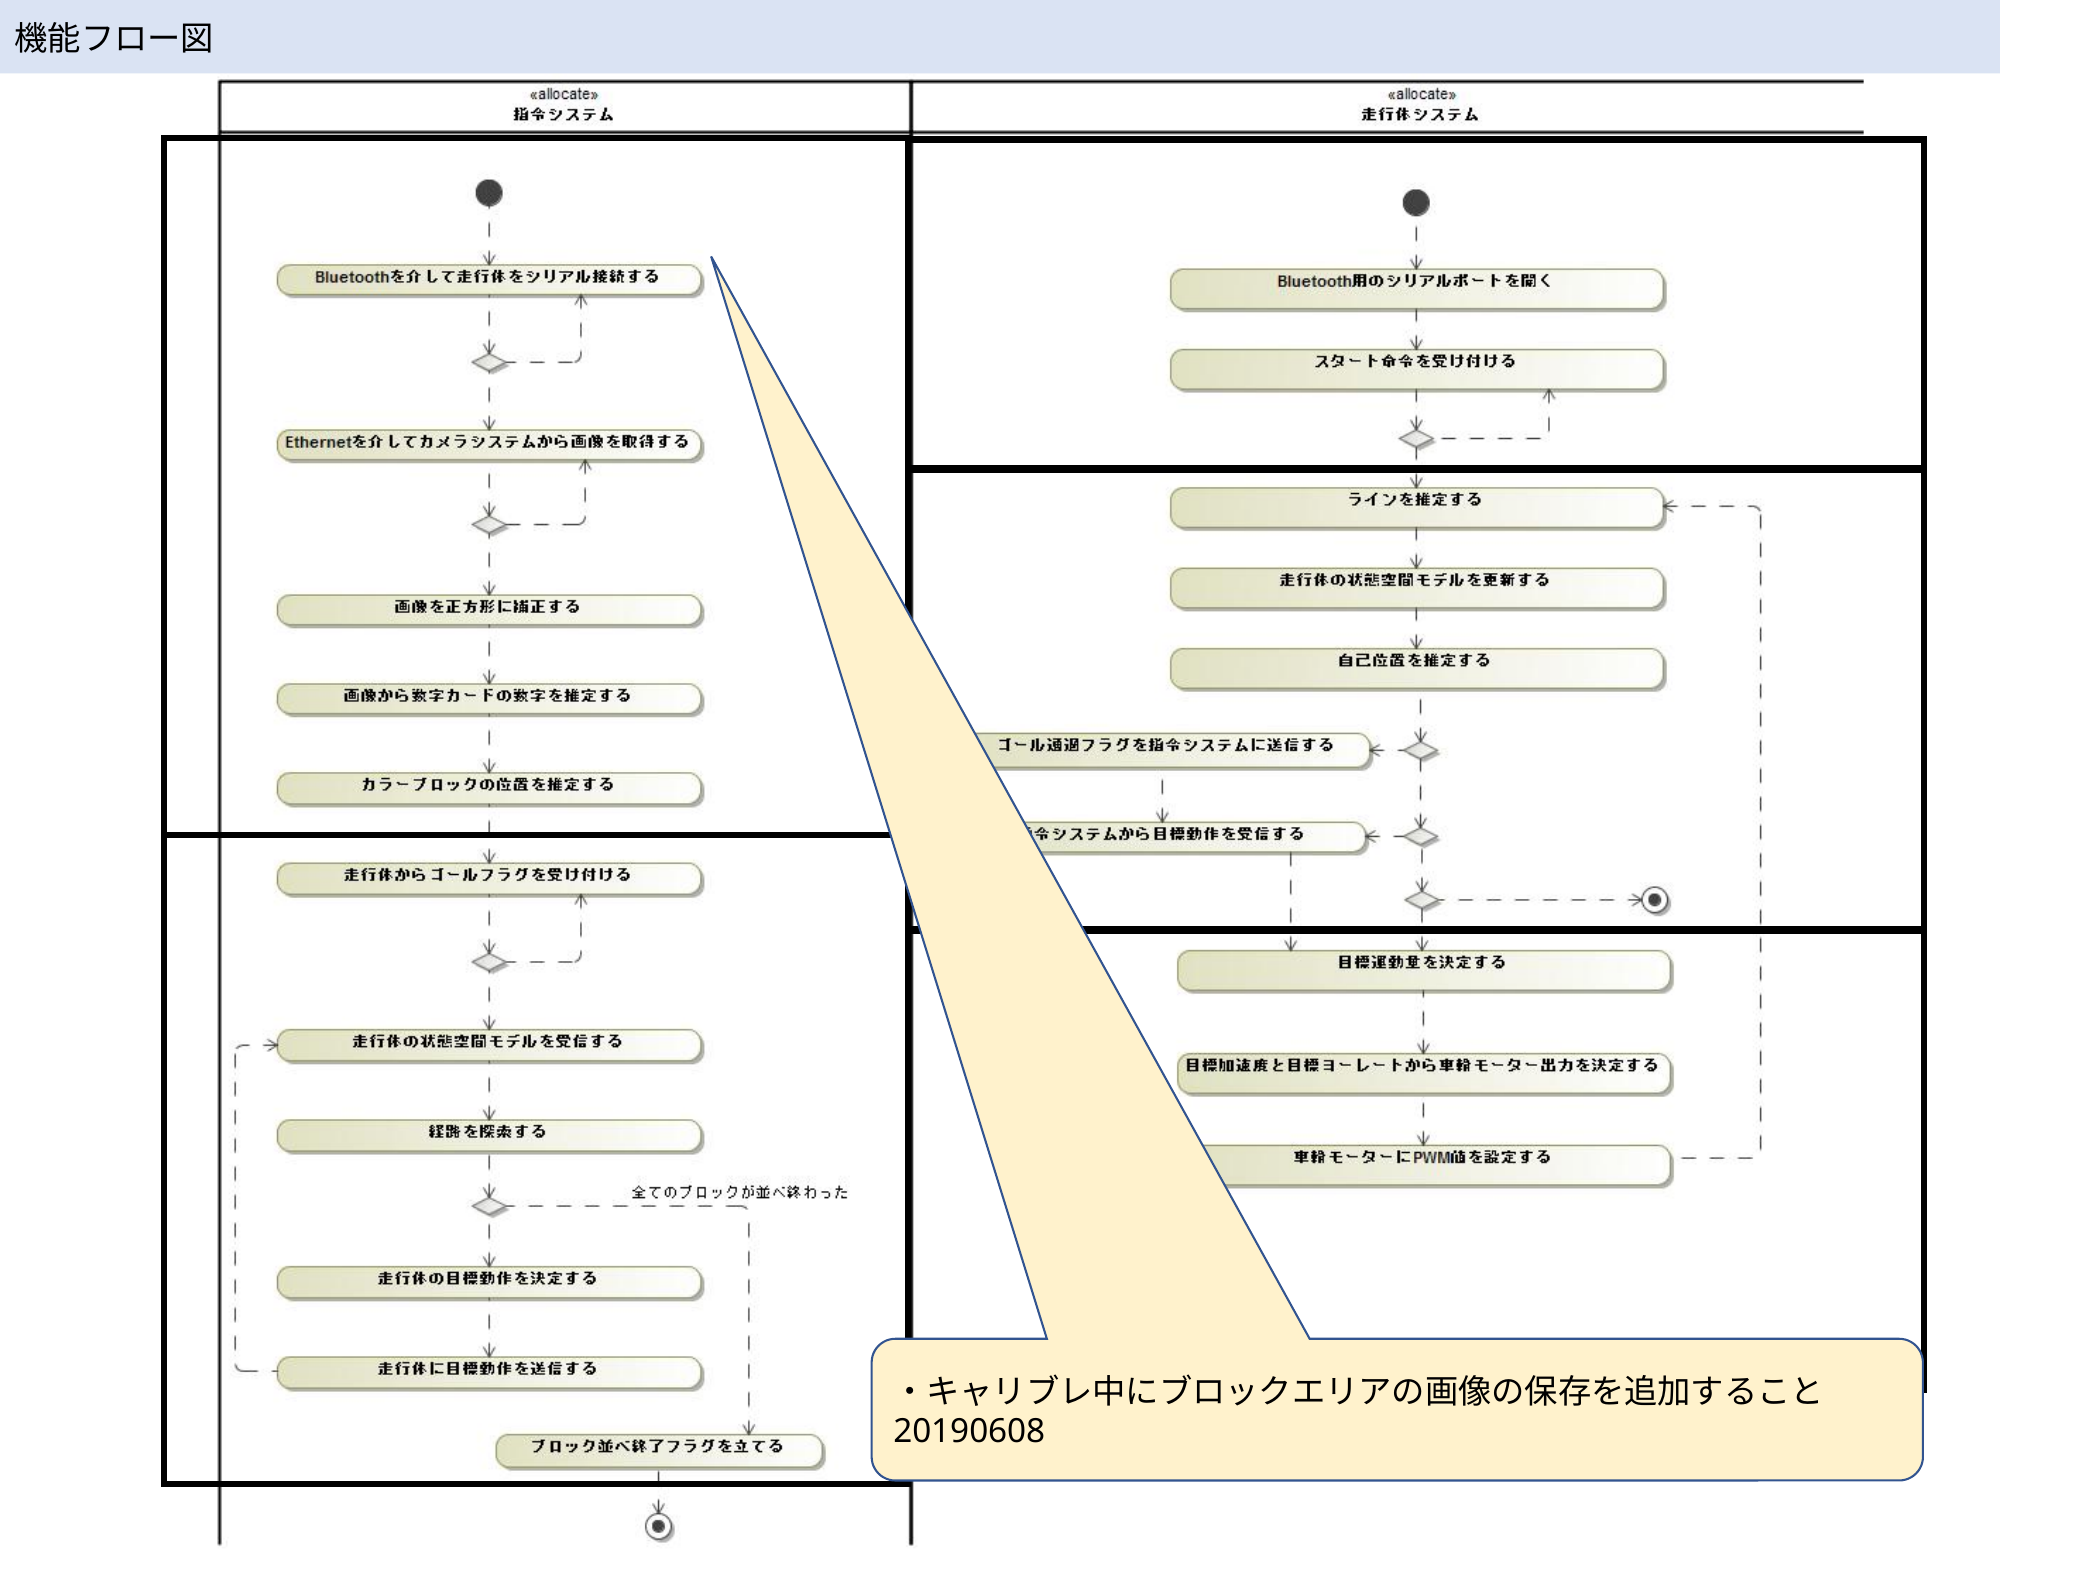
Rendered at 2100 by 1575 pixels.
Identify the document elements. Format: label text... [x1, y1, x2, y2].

text_box ・キャリブレ中にブロックエリアの画像の保存を追加すること 20190608 [1864, 1337, 1924, 1482]
text_box 機能フロー図 [0, 0, 2001, 74]
text_box [1864, 469, 1925, 930]
picture [187, 71, 1864, 1575]
text_box [163, 137, 187, 834]
text_box [1864, 138, 1925, 469]
text_box [163, 834, 187, 1485]
text_box [1864, 930, 1925, 1391]
